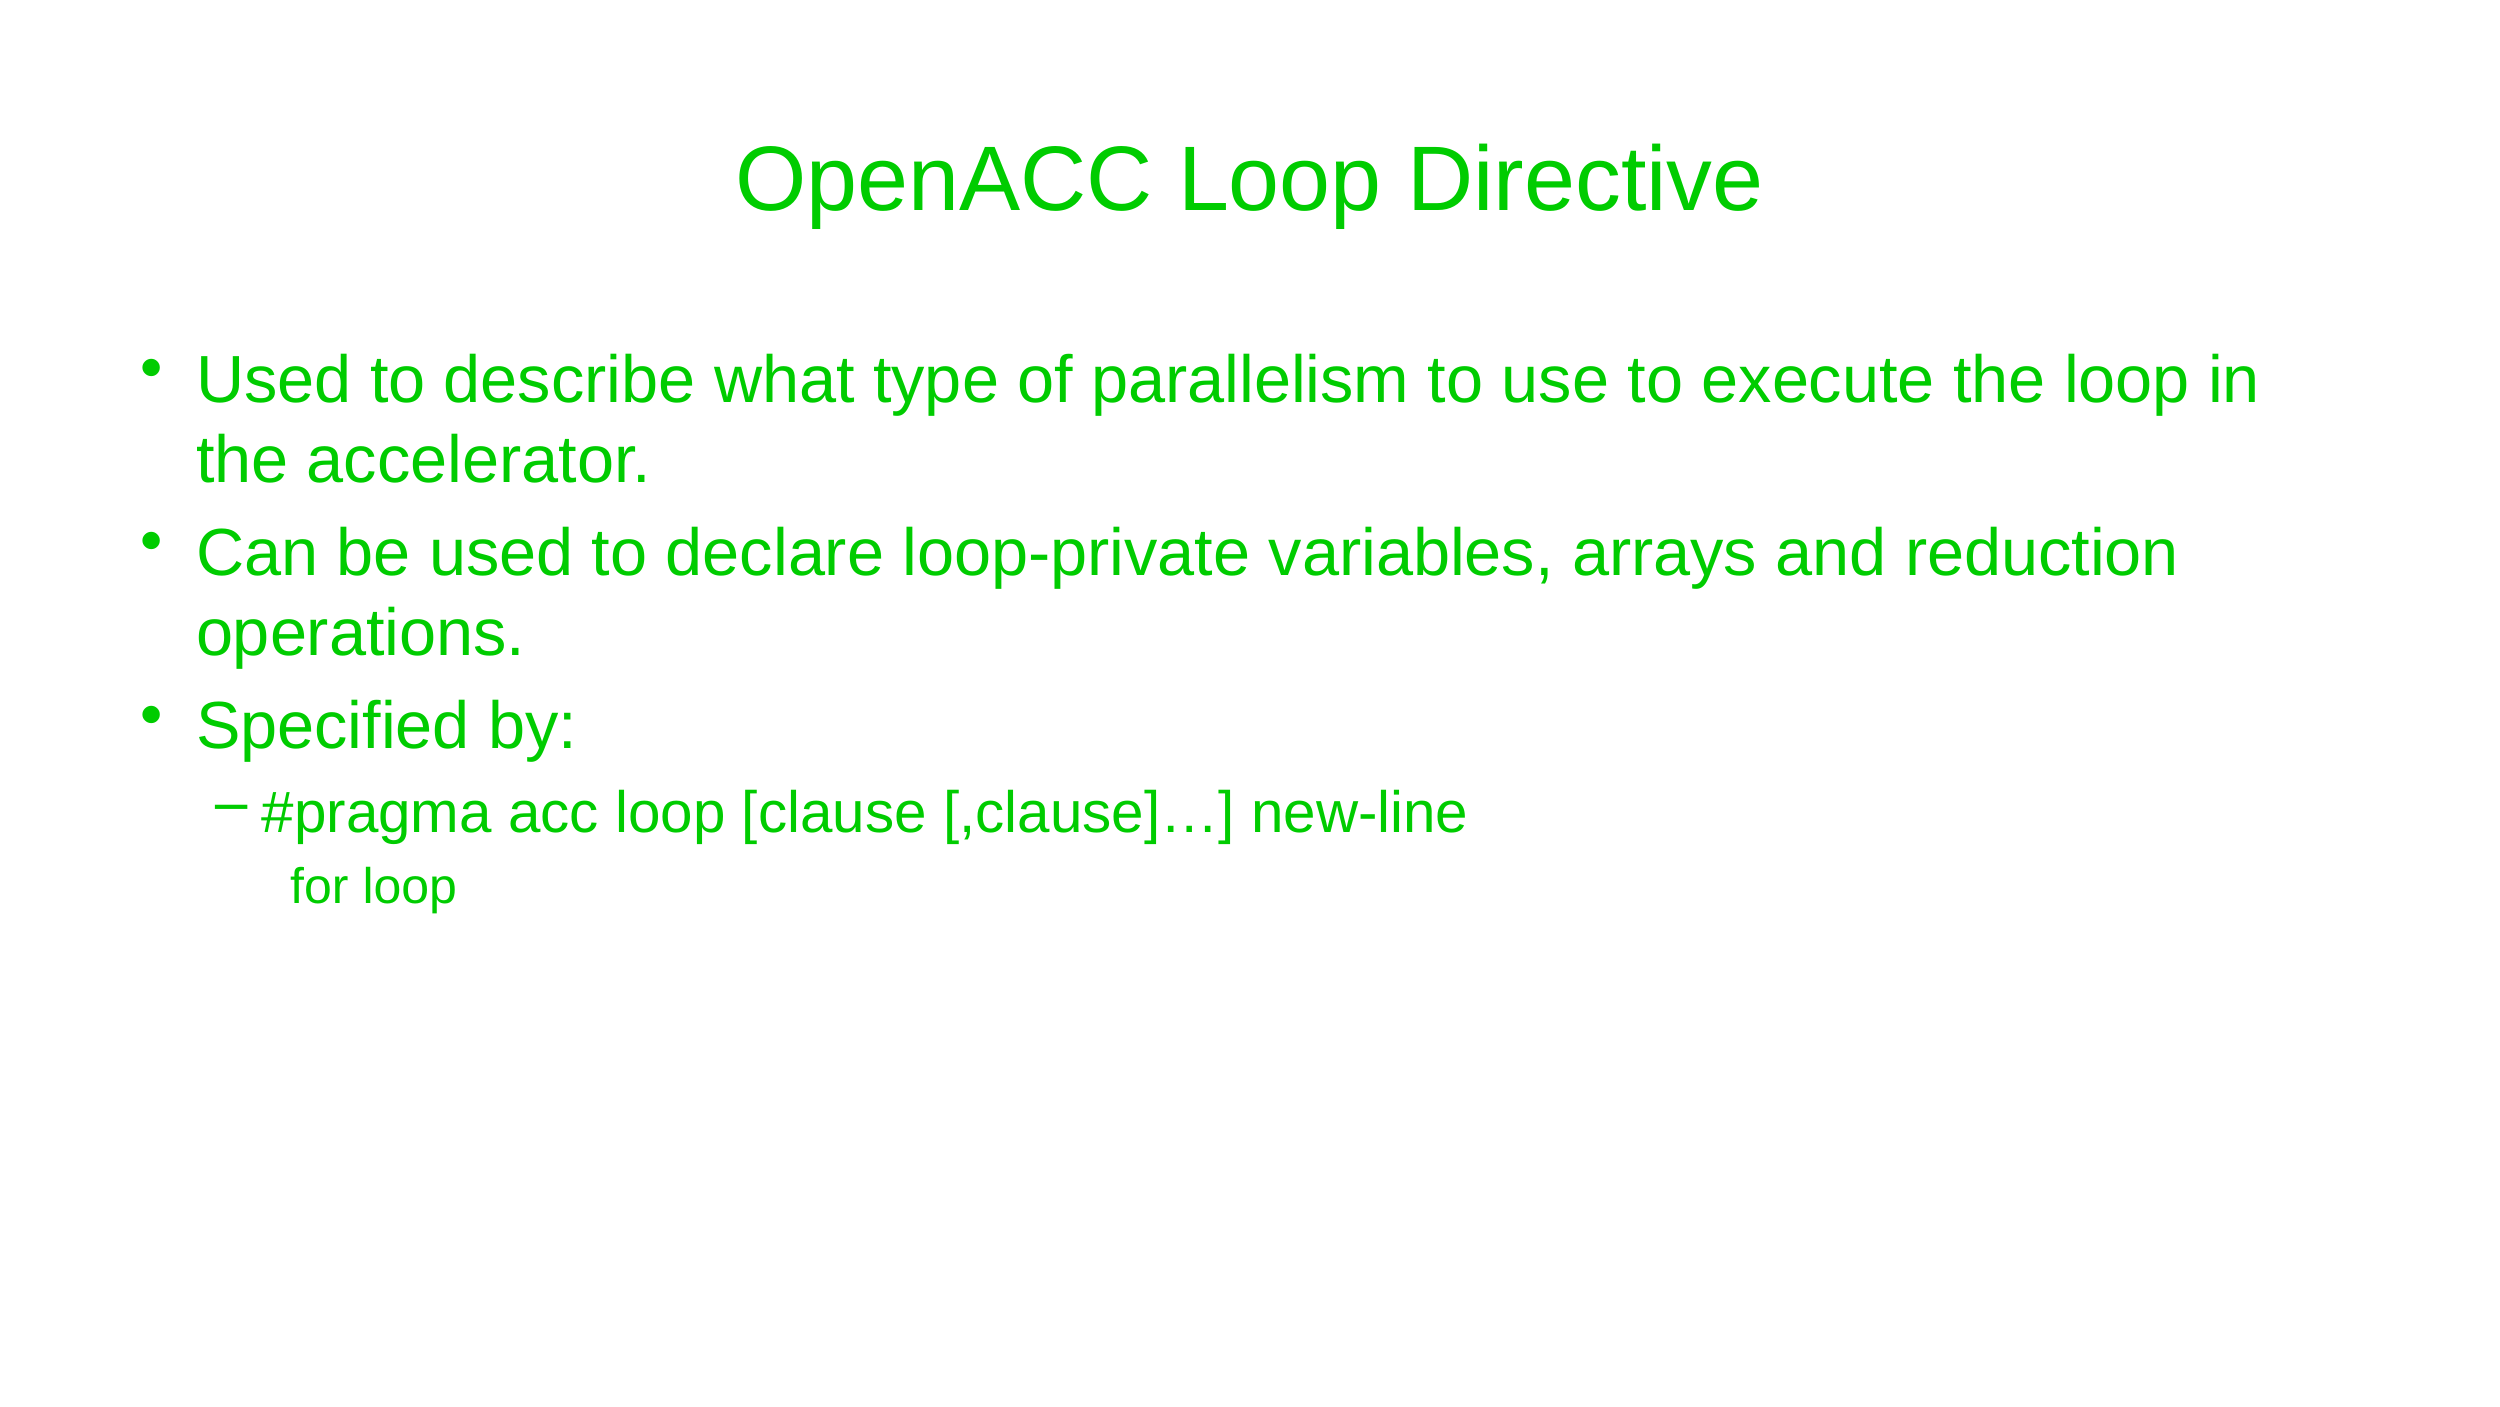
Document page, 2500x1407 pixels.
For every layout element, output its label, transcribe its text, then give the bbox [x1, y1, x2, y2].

list Used to describe what type of parallelism to use to execute the loop in the accelerator. Can be used to declare loop-private variables, arrays and reduction operations. Specified by: #pragma acc loop [clause [,clause]…] new-line for loop [125, 328, 2376, 1257]
title OpenACC Loop Directive [125, 56, 2376, 291]
